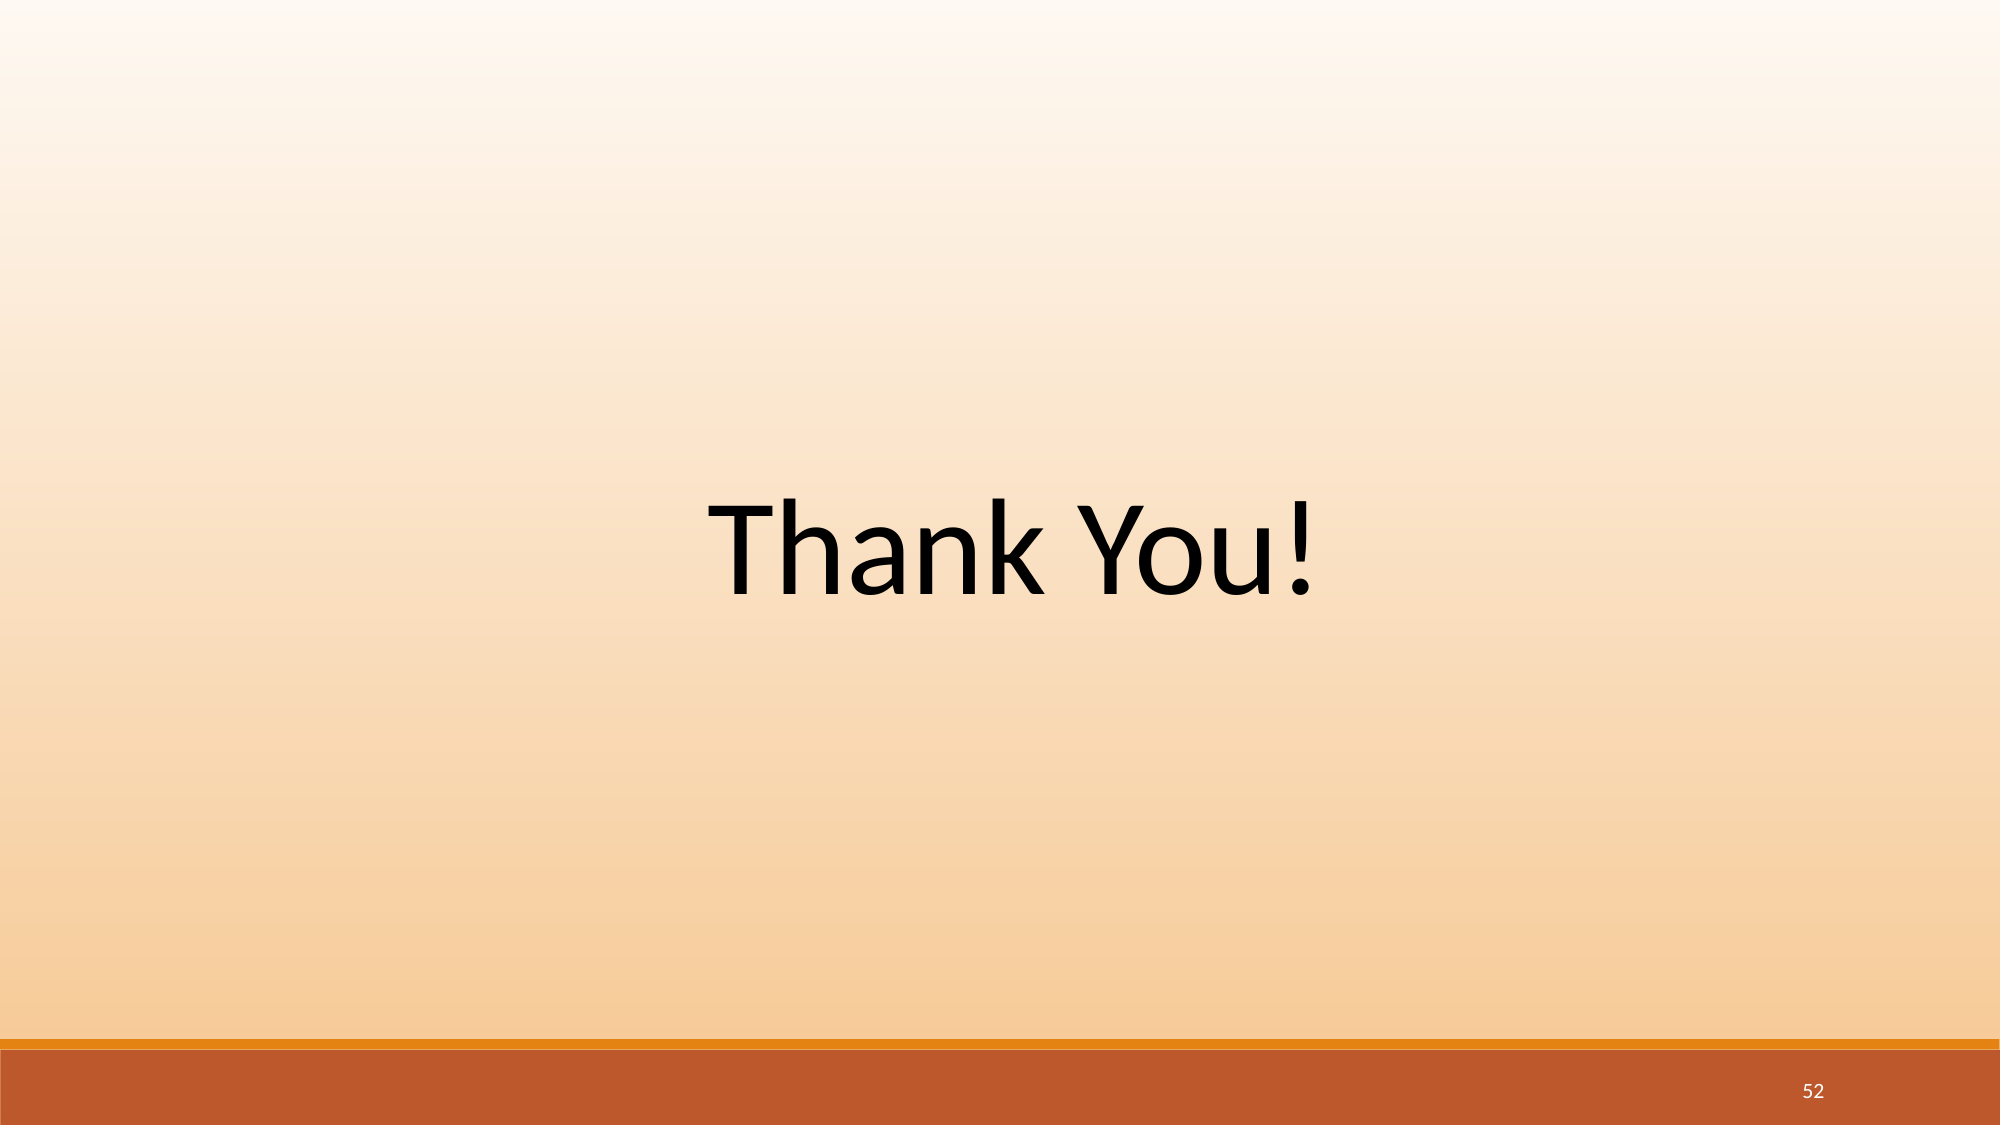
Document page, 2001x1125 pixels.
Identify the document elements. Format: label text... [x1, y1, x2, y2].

slide_number 52 [1624, 1059, 1840, 1120]
text_box Thank You! [692, 450, 1375, 630]
